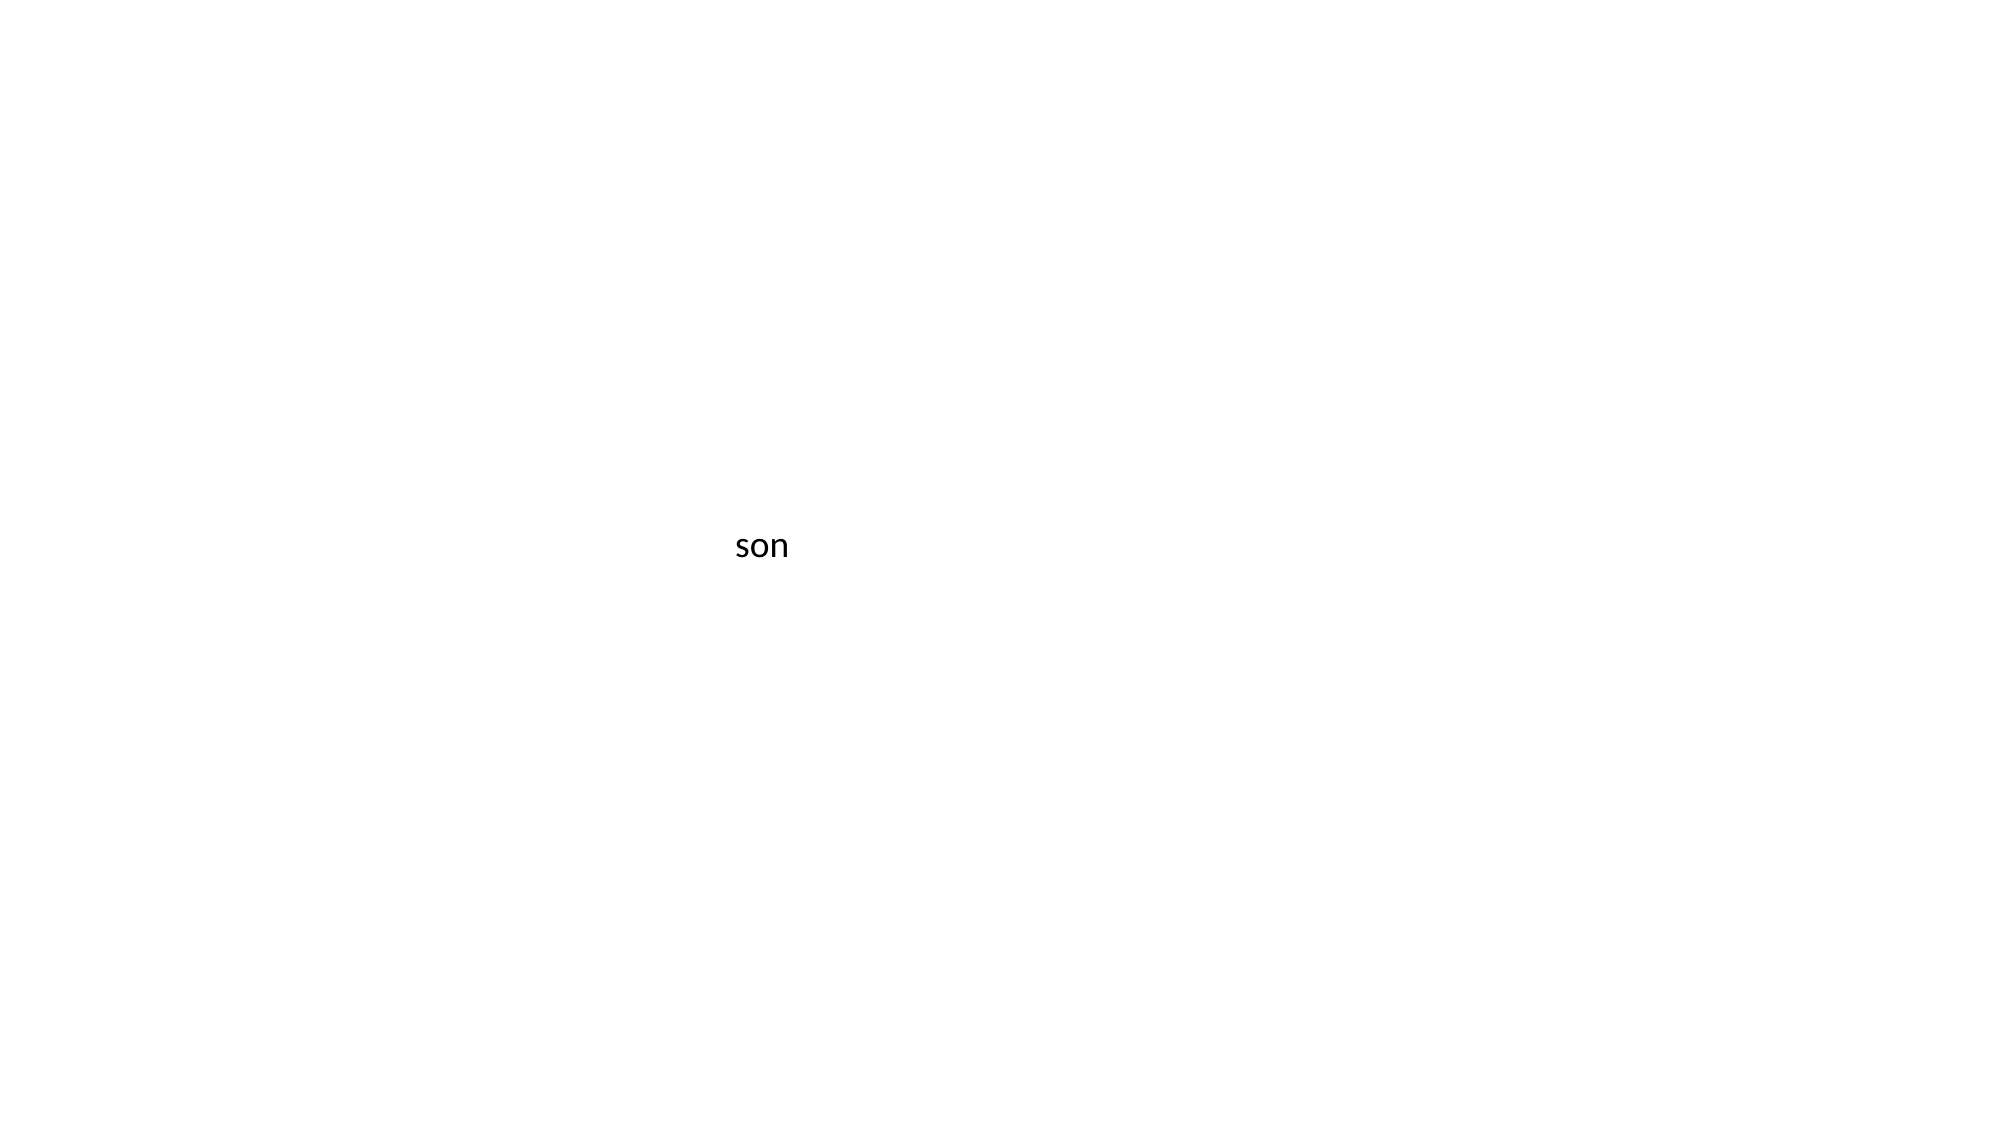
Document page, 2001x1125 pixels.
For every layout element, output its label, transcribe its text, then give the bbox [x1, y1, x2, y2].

text_box son [720, 512, 805, 572]
